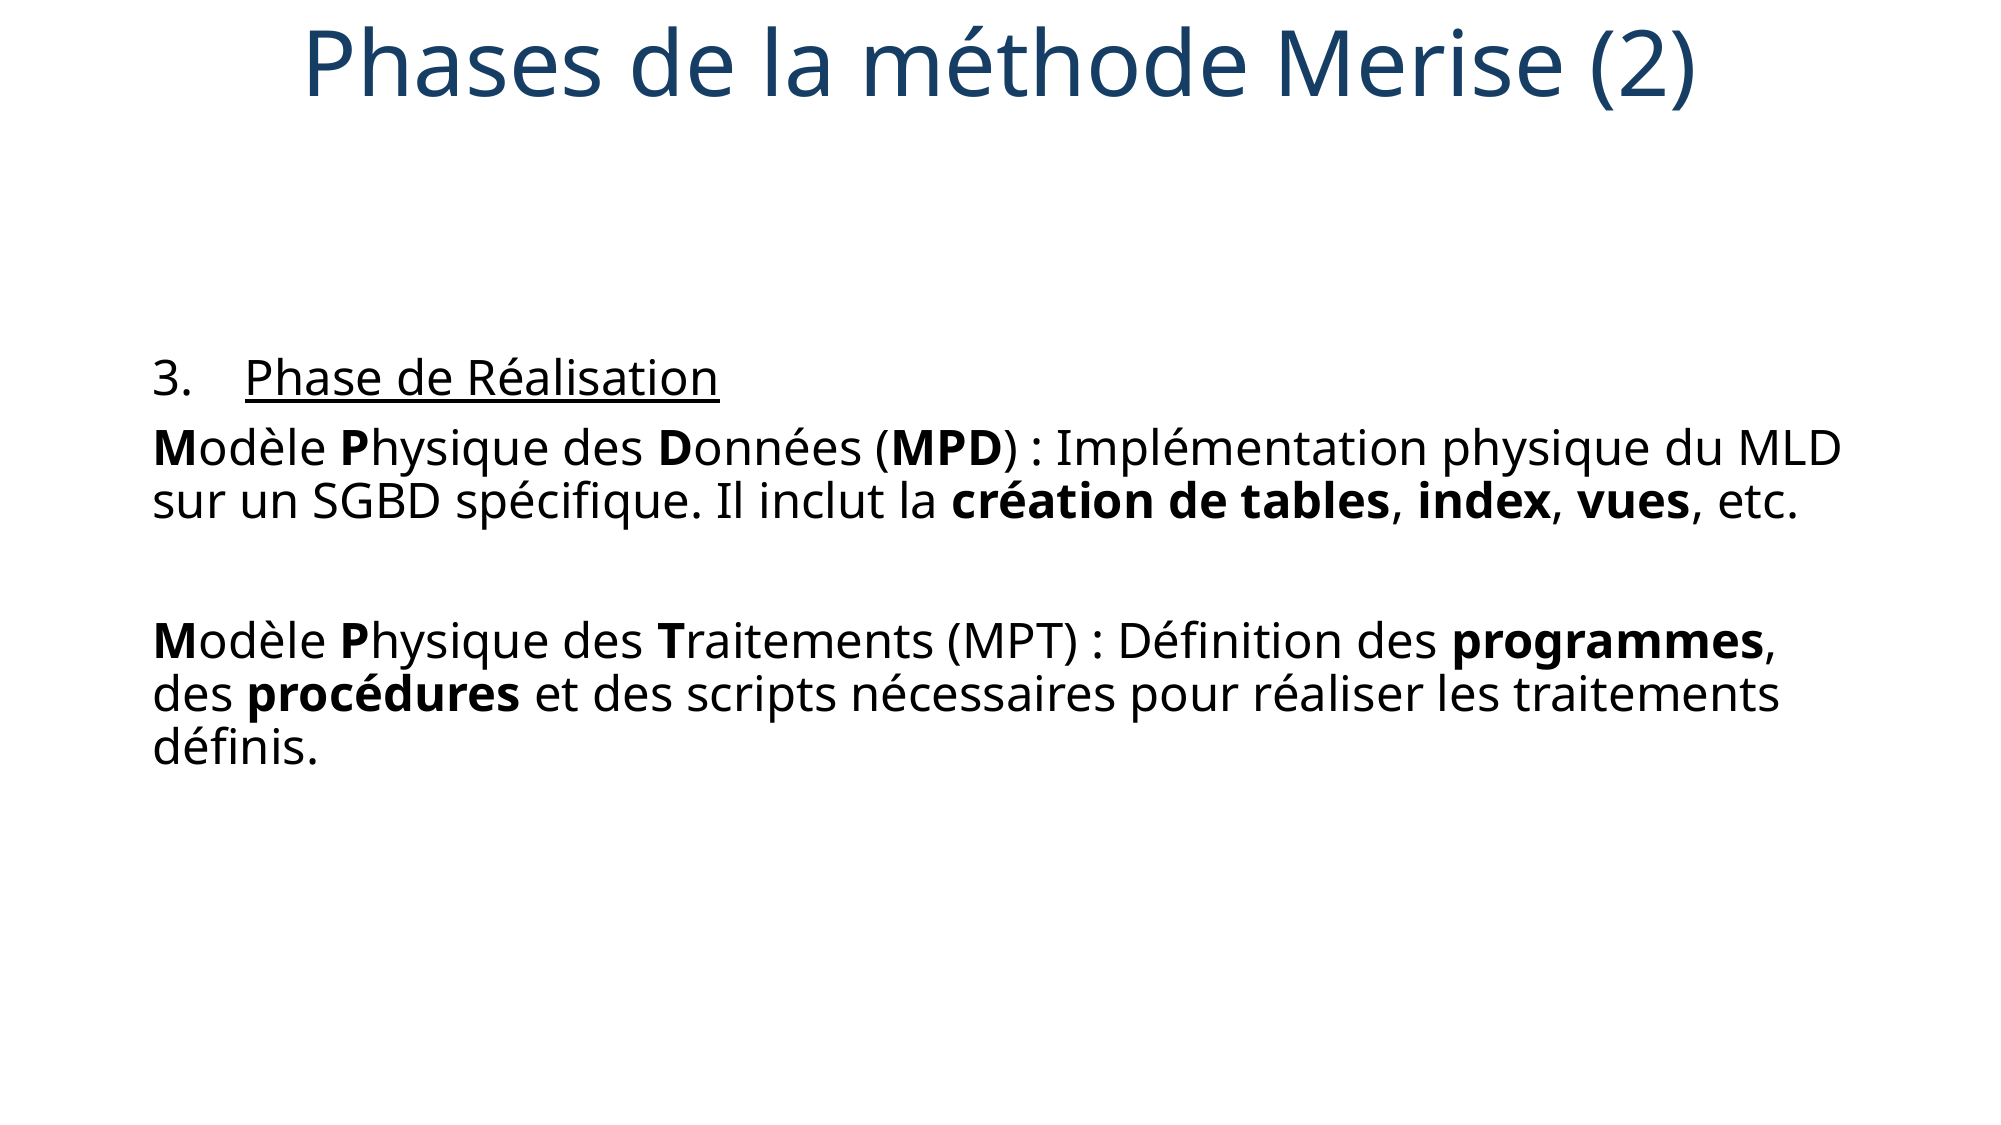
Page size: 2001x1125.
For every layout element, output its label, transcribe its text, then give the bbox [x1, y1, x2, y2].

list 3. Phase de Réalisation Modèle Physique des Données (MPD) : Implémentation physique du MLD sur un SGBD spécifique. Il inclut la création de tables, index, vues, etc. Modèle Physique des Traitements (MPT) : Définition des programmes, des procédures et des scripts nécessaires pour réaliser les traitements définis. [137, 346, 1863, 834]
title Phases de la méthode Merise (2) [137, 0, 1863, 176]
